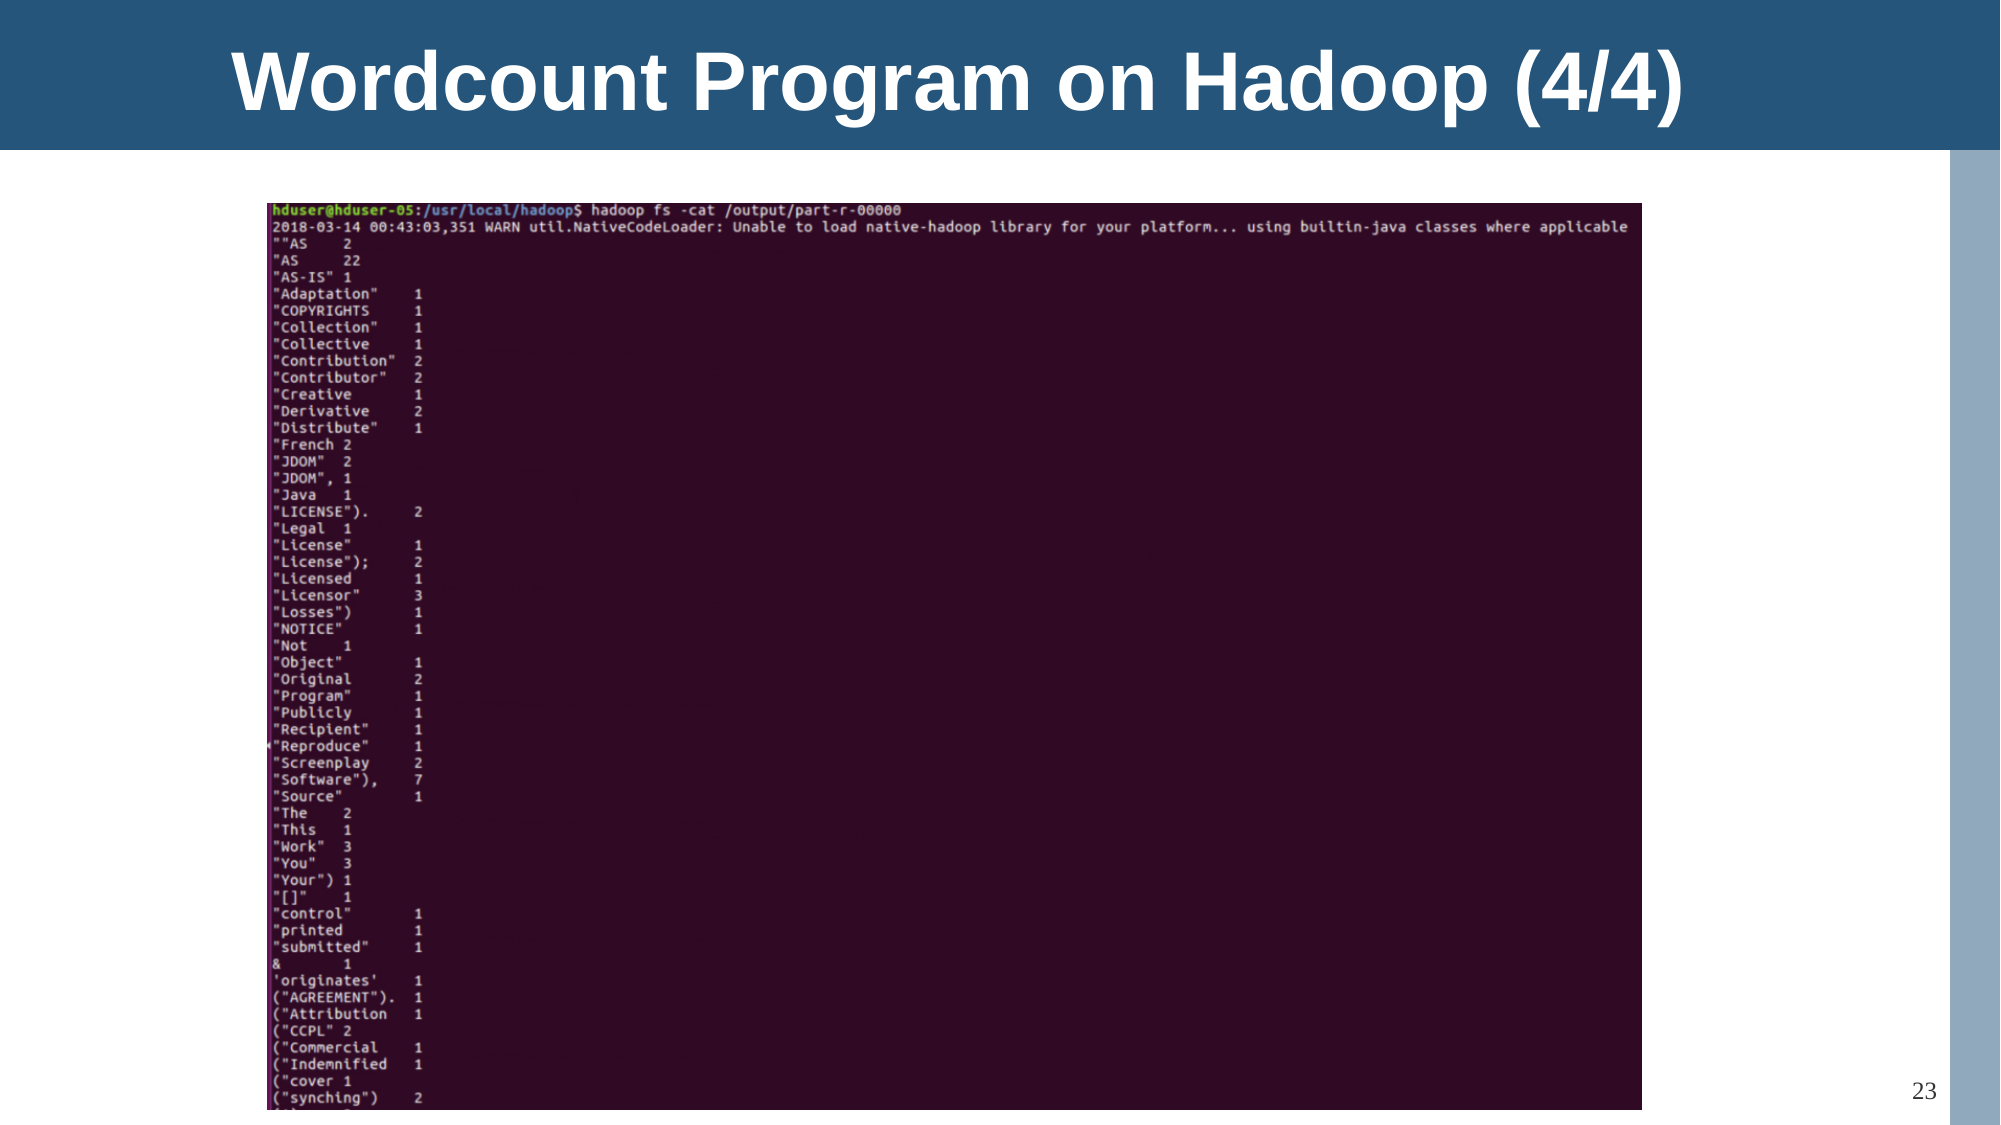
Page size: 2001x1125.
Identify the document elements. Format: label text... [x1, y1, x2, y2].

picture [267, 203, 1642, 1110]
slide_number 23 [1833, 1067, 2001, 1110]
text_box Wordcount Program on Hadoop (4/4) [216, 37, 1767, 118]
